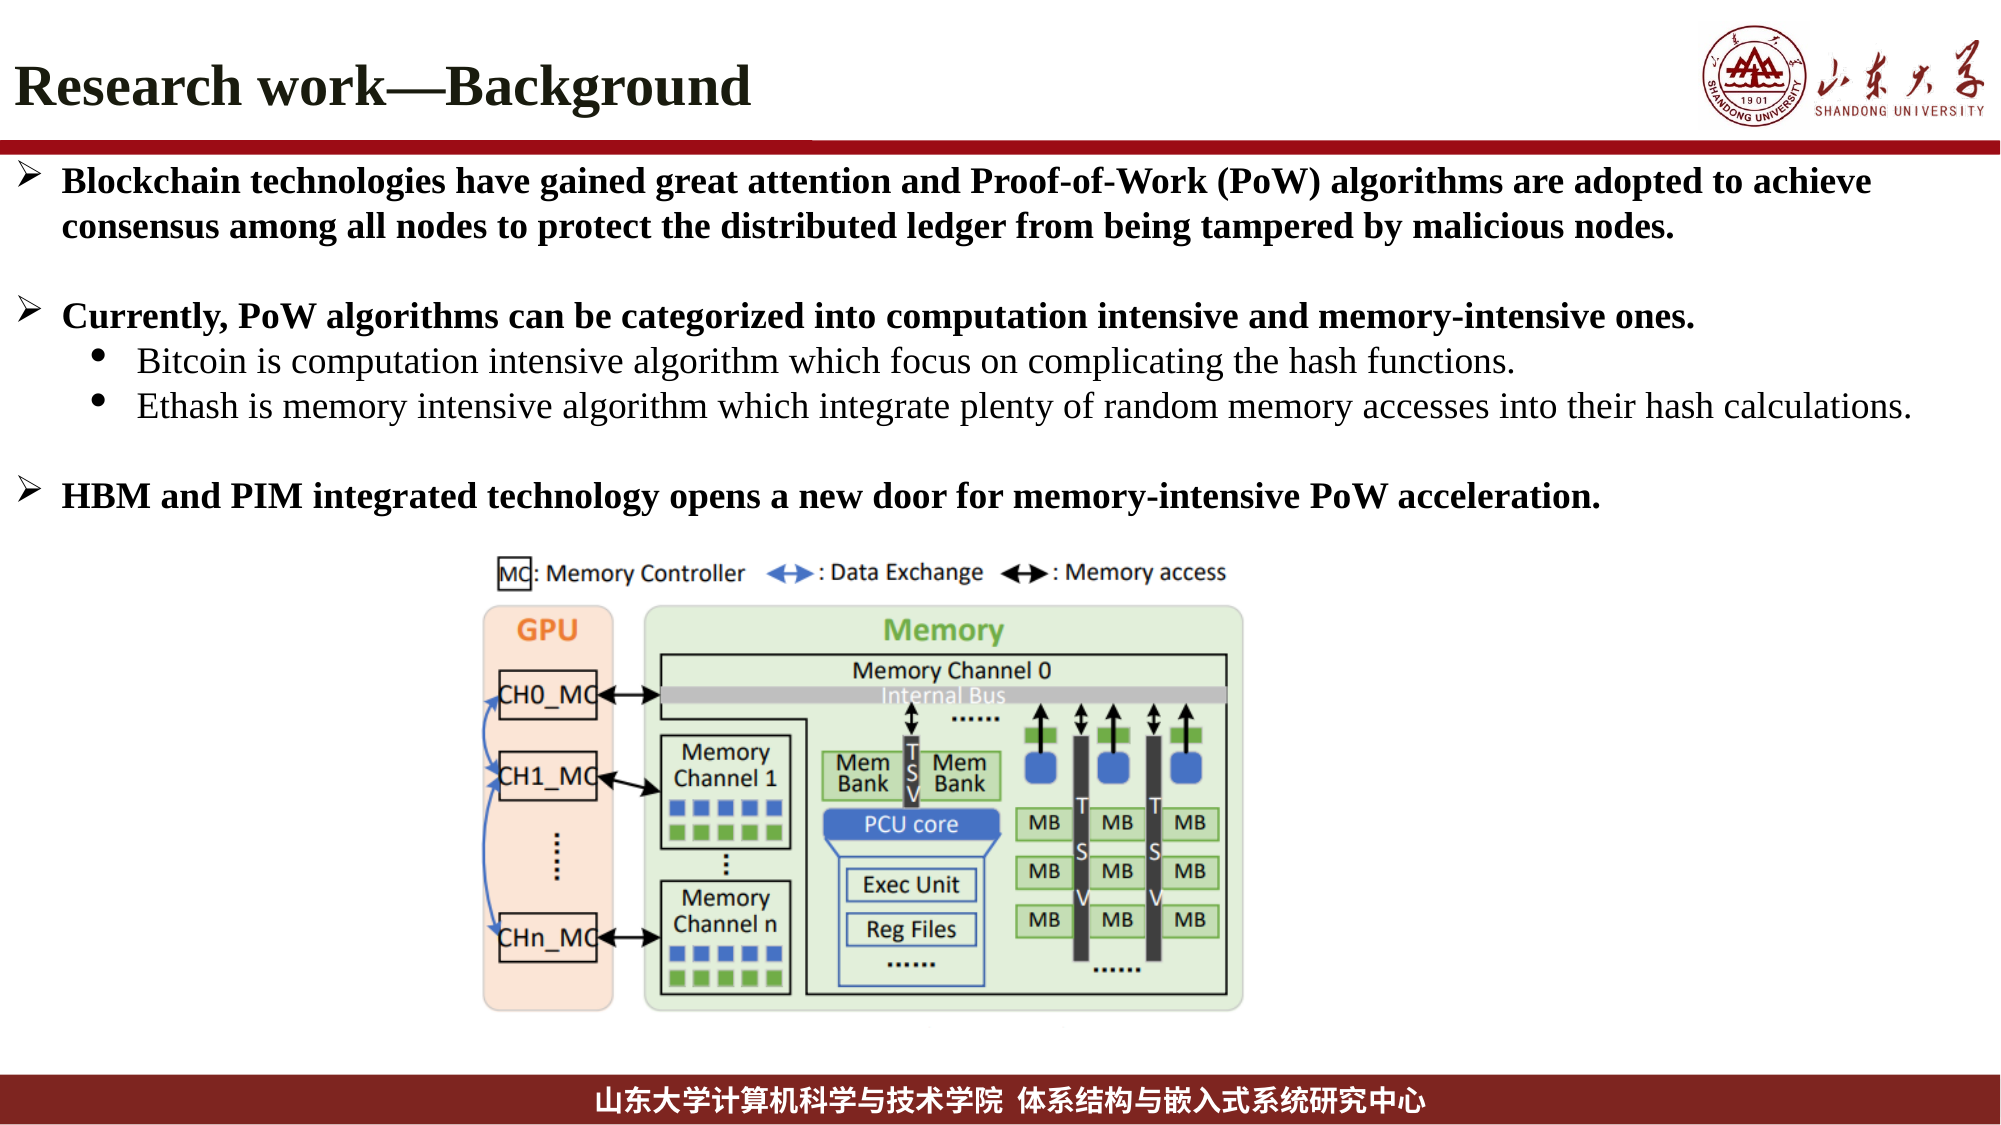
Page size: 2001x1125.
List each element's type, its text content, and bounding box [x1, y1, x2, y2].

title Research work—Background [0, 48, 1575, 148]
picture [1698, 21, 1985, 130]
text_box Blockchain technologies have gained great attention and Proof-of-Work (PoW) algorithms are adopted to achieve consensus among all nodes to protect the distributed ledger from being tampered by malicious nodes. Currently, PoW algorithms can be categorized into computation intensive and memory-intensive ones. Bitcoin is computation intensive algorithm which focus on complicating the hash functions. Ethash is memory intensive algorithm which integrate plenty of random memory accesses into their hash calculations. HBM and PIM integrated technology opens a new door for memory-intensive PoW acceleration. [0, 148, 2000, 659]
picture [463, 538, 1262, 1028]
